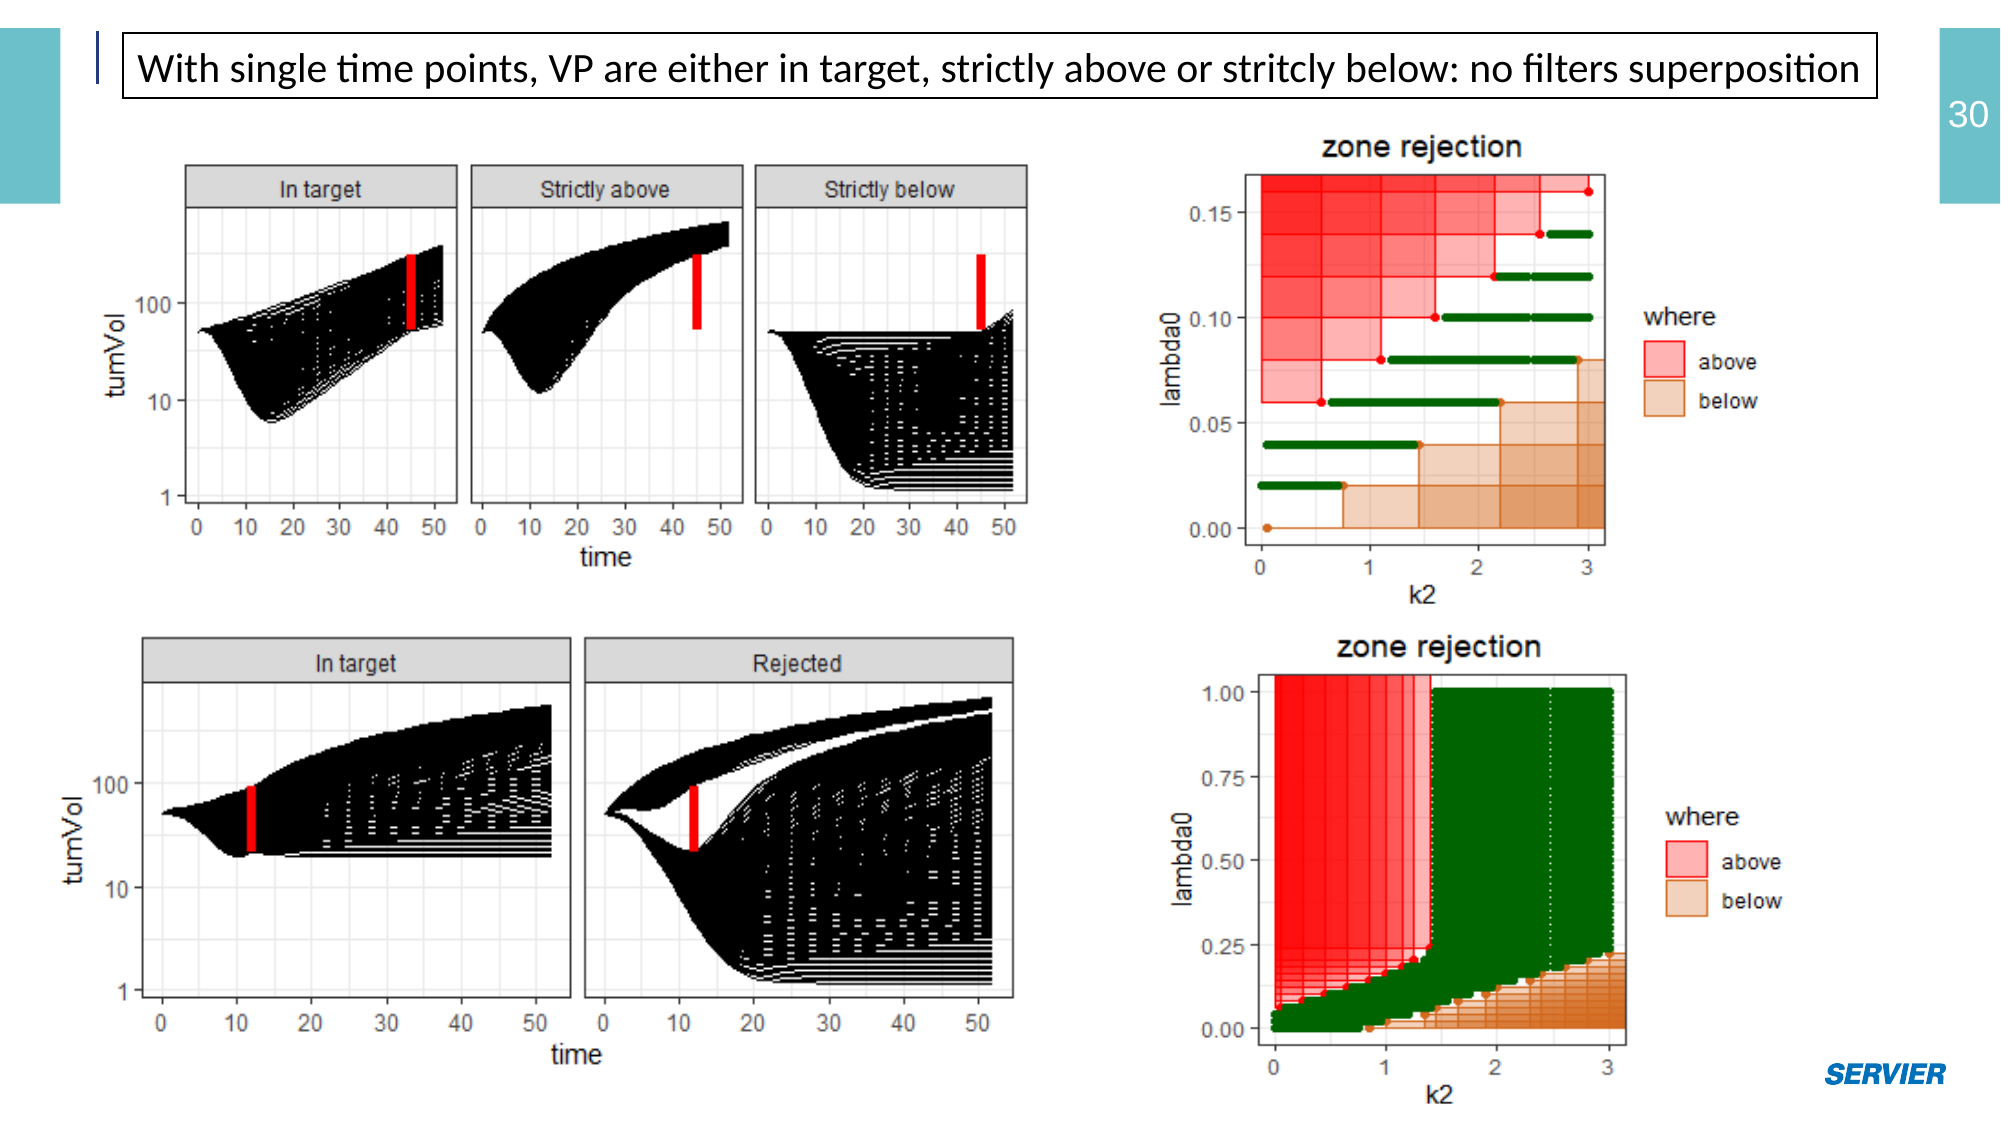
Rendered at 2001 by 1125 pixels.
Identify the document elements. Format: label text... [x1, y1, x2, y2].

picture [46, 624, 1027, 1084]
text_box With single time points, VP are either in target, strictly above or stritcly below: no filters superposition [122, 32, 1878, 99]
picture [88, 152, 1041, 585]
picture [1825, 1063, 1946, 1085]
picture [1144, 120, 1810, 1121]
